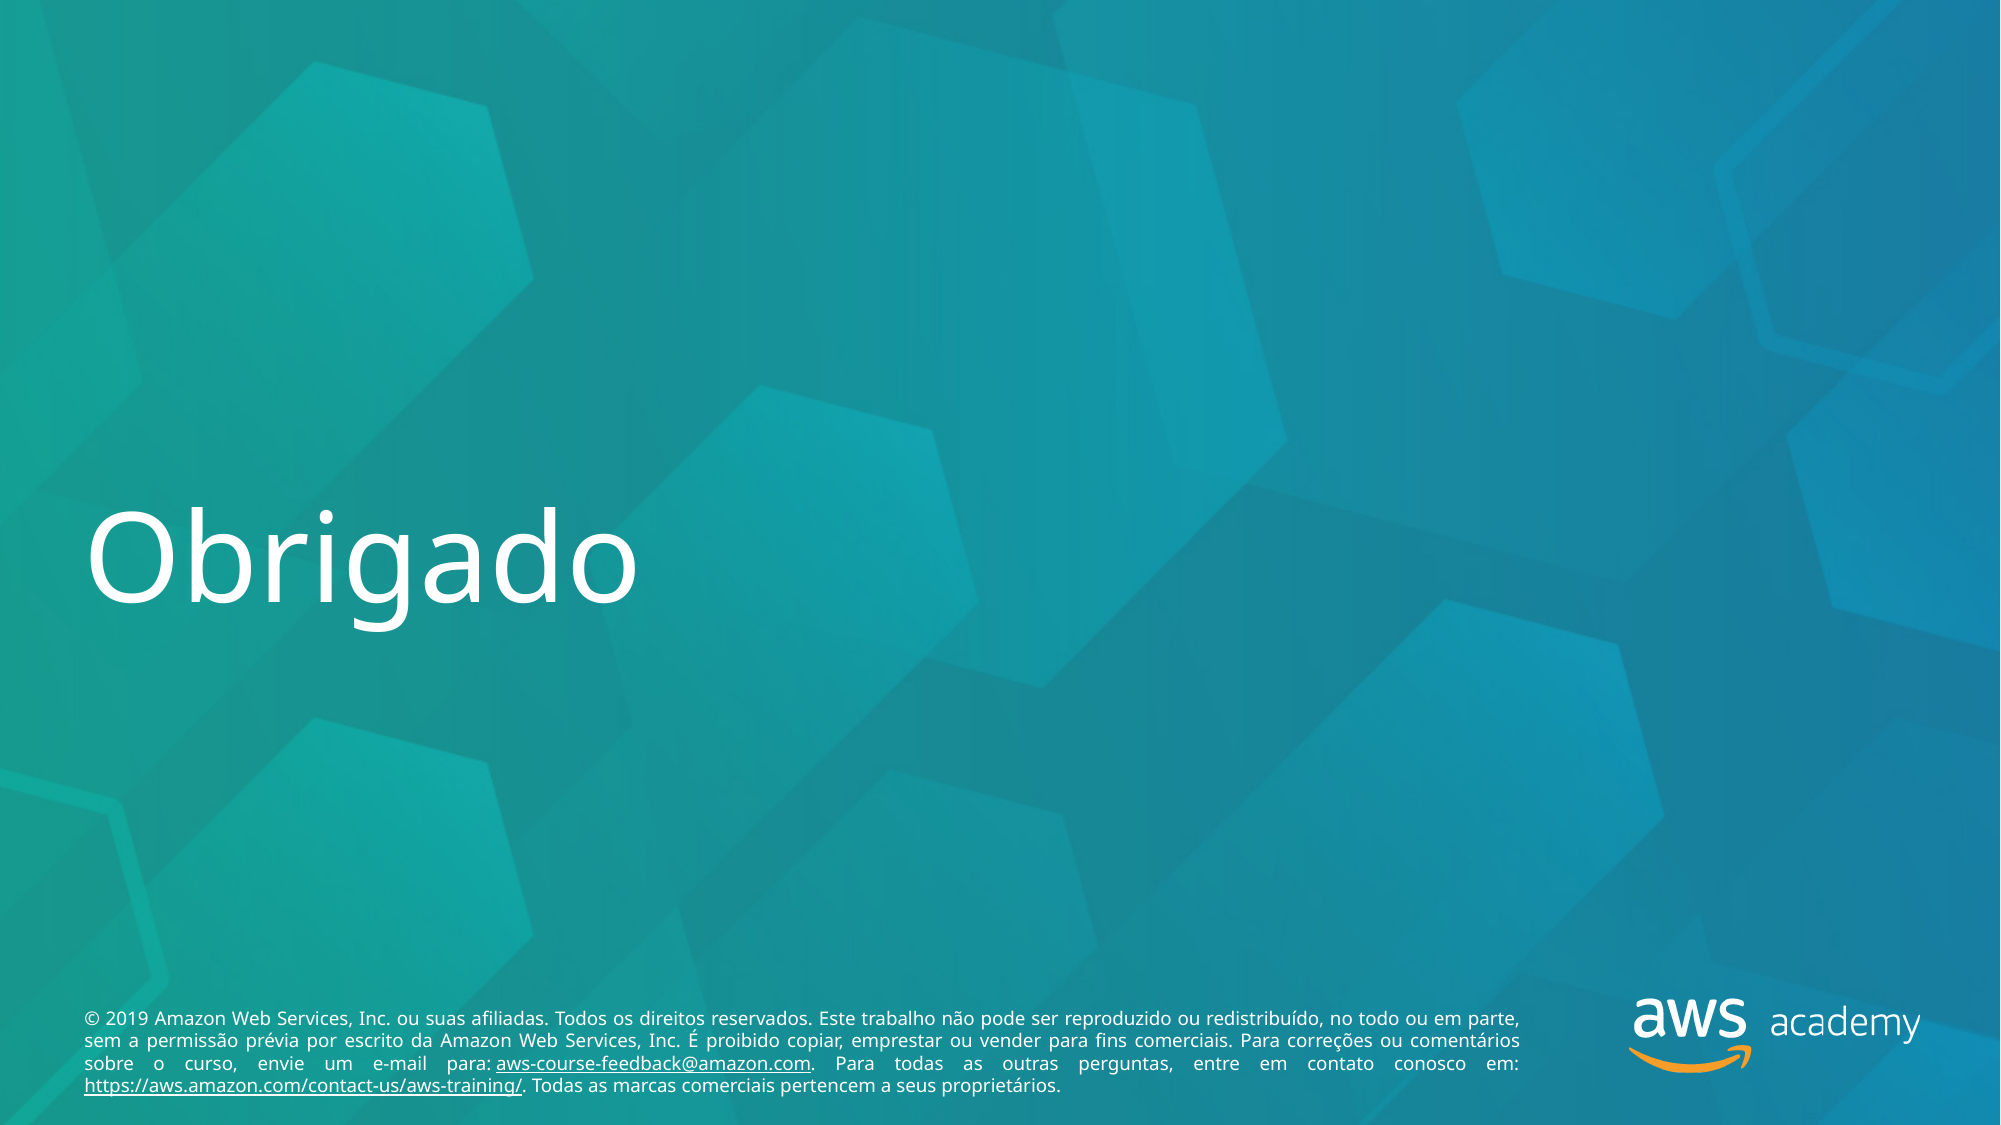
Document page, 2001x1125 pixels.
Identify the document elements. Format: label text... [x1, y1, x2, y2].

title Obrigado [68, 523, 1932, 602]
picture [0, 0, 2001, 1125]
